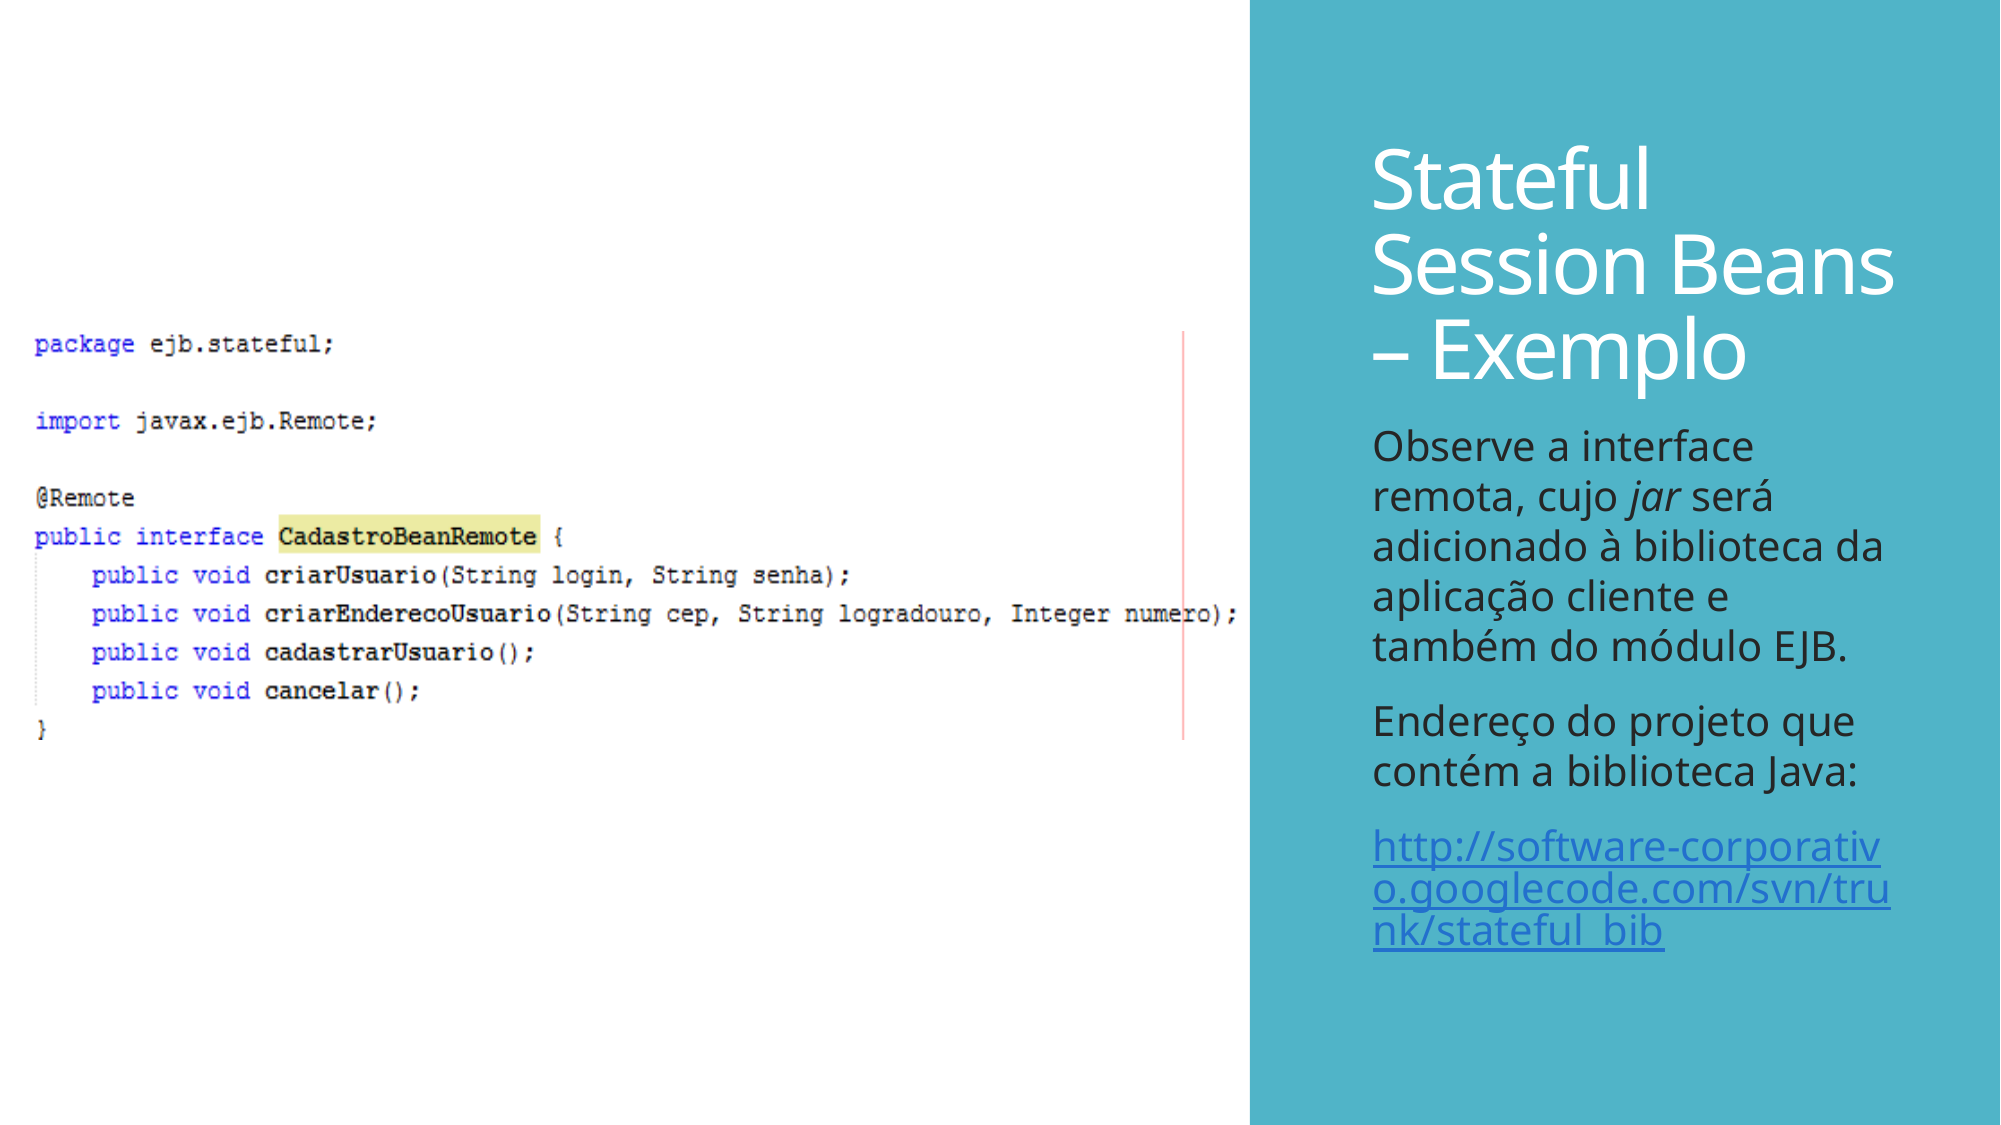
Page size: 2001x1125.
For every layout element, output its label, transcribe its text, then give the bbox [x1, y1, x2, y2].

list Observe a interface remota, cujo jar será adicionado à biblioteca da aplicação cliente e também do módulo EJB. Endereço do projeto que contém a biblioteca Java: http://software-corporativo.googlecode.com/svn/trunk/stateful_bib [1357, 412, 1916, 925]
title Stateful Session Beans – Exemplo [1355, 88, 1911, 404]
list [29, 331, 1240, 740]
